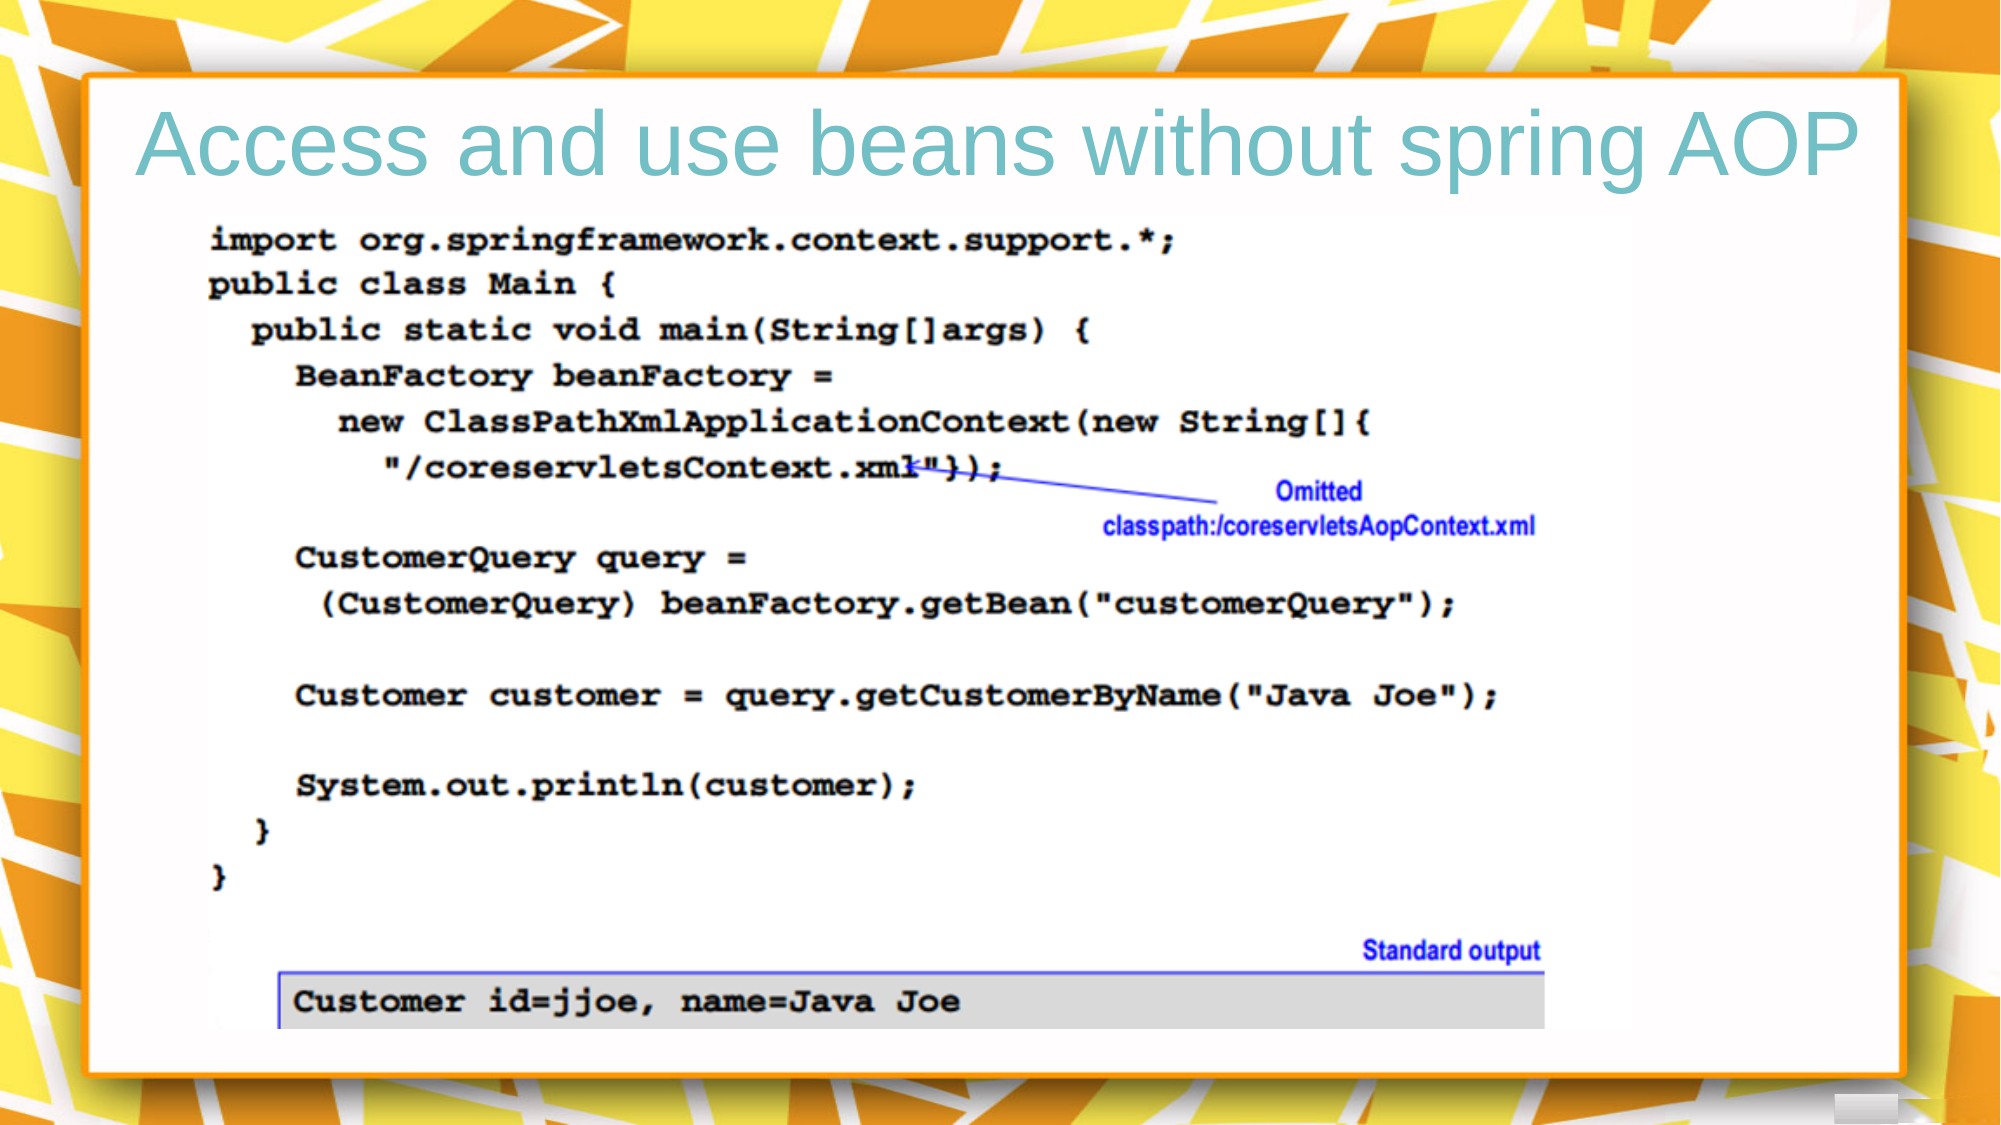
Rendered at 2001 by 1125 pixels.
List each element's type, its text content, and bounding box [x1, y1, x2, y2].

title Access and use beans without spring AOP [99, 45, 1900, 233]
picture [0, 0, 2001, 1125]
